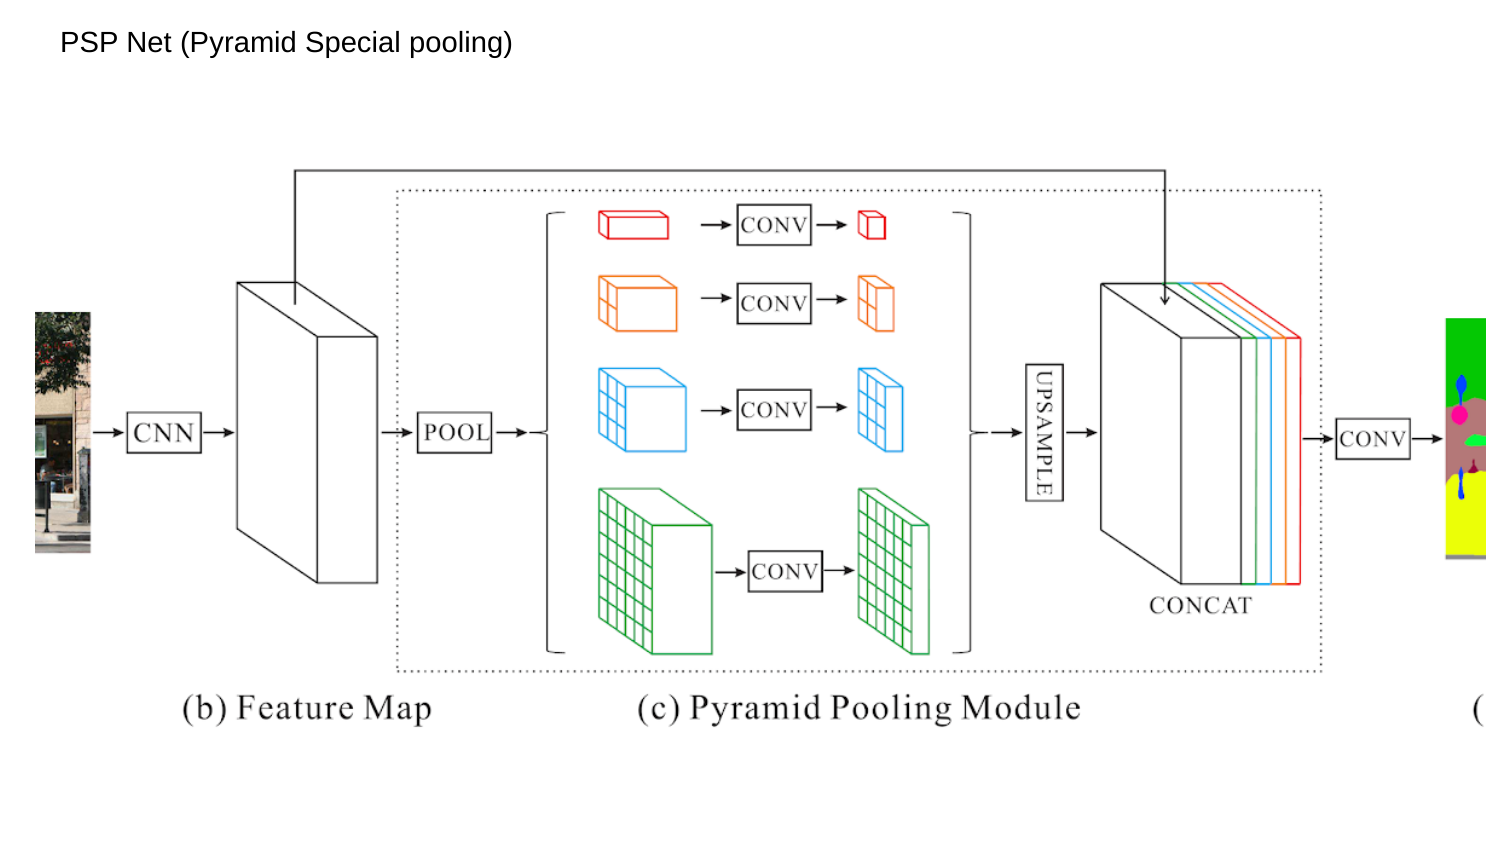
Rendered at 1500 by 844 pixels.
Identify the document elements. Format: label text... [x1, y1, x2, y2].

picture [34, 56, 1486, 819]
text_box PSP Net (Pyramid Special pooling) [45, 8, 654, 55]
